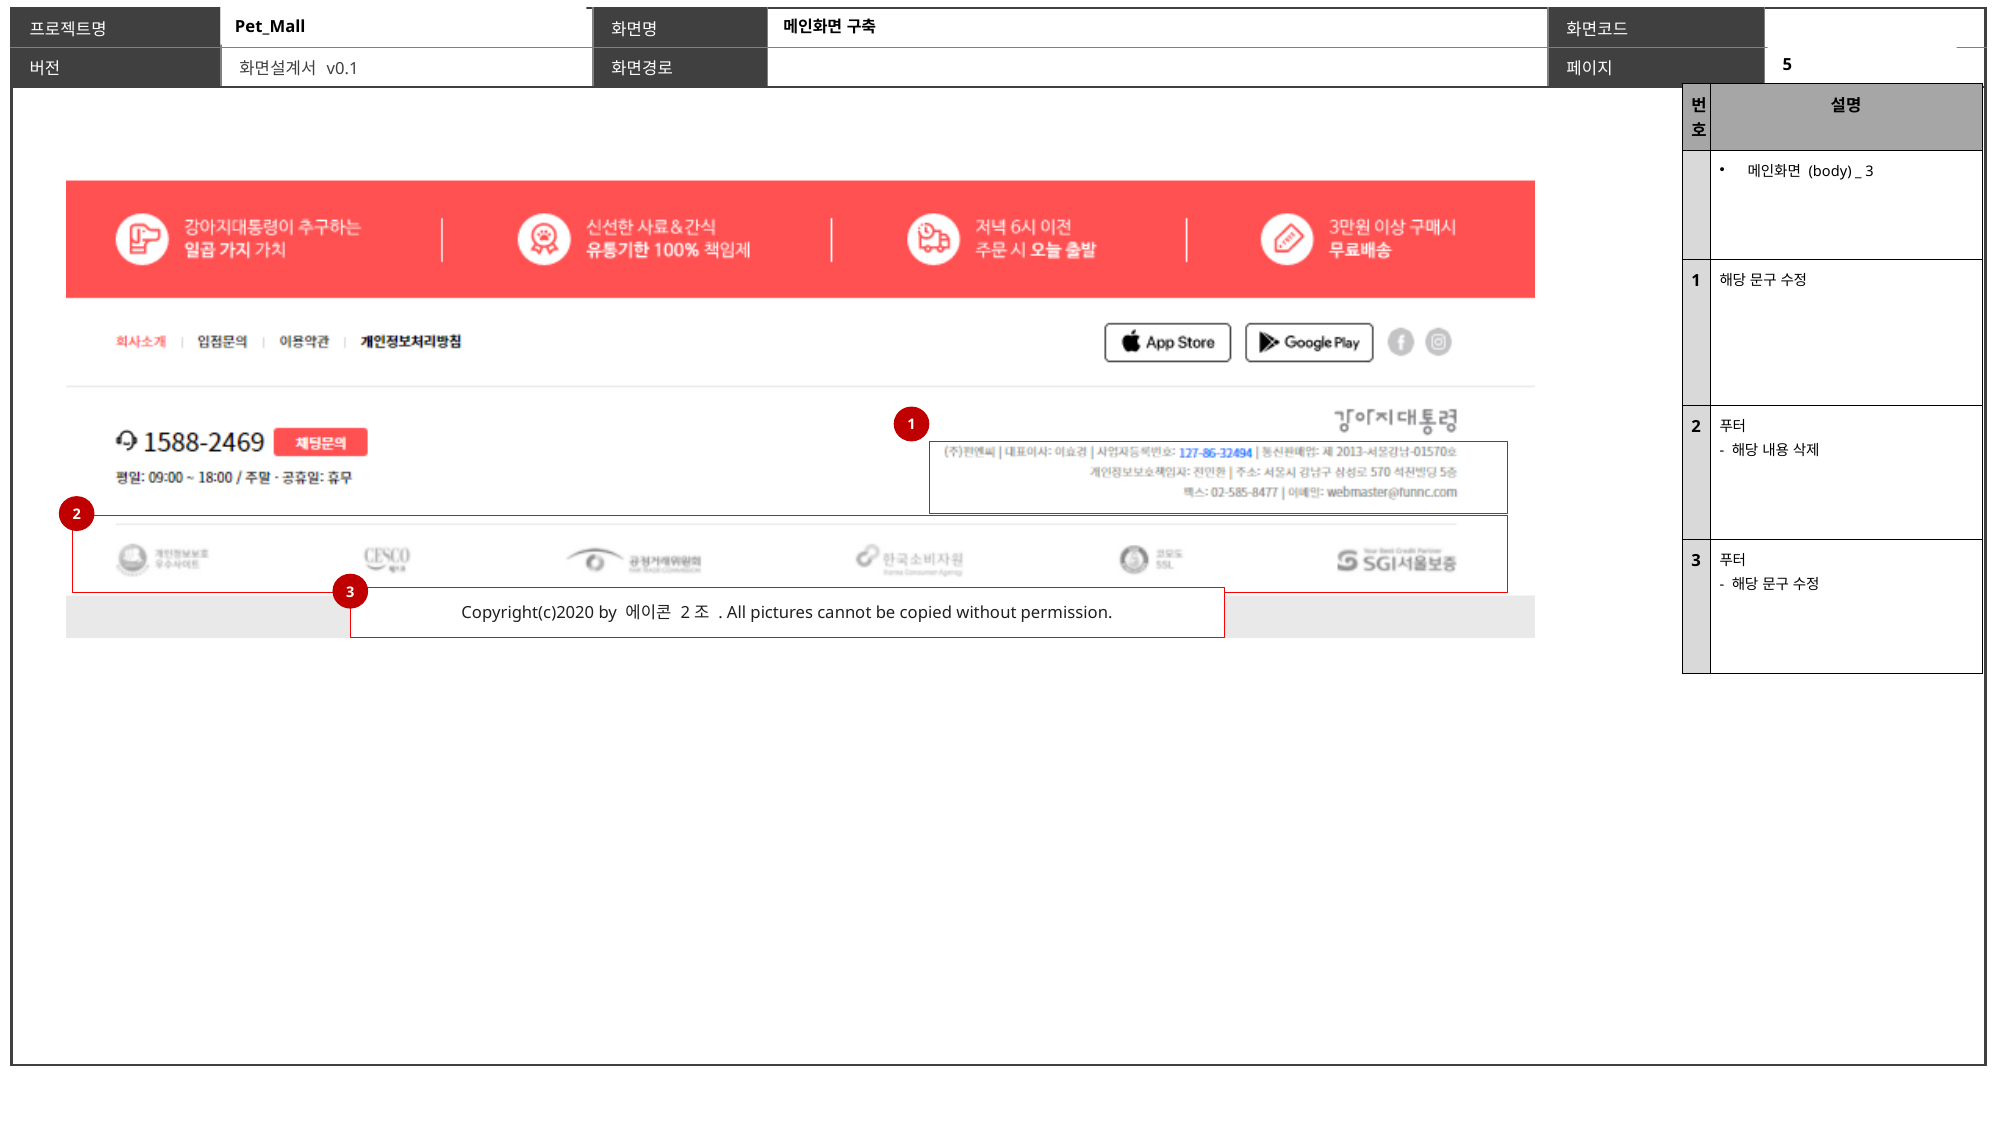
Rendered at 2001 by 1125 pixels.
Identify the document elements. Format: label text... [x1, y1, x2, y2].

table_header 설명 [1711, 84, 1982, 150]
text_box Pet_Mall [220, 7, 587, 45]
table_cell 메인화면 (body) _ 3 [1711, 151, 1982, 259]
table_cell 해당 문구 수정 [1711, 260, 1982, 405]
table_cell 푸터 - 해당 내용 삭제 [1711, 406, 1982, 539]
table_header 번호 [1683, 84, 1710, 150]
picture [66, 136, 1535, 638]
table_cell [1683, 151, 1710, 259]
table_cell 푸터 - 해당 문구 수정 [1711, 540, 1982, 673]
table_cell 2 [1683, 406, 1710, 539]
title 메인화면 구축 [768, 7, 1471, 45]
table_cell 3 [1683, 540, 1710, 673]
table_cell 1 [1683, 260, 1710, 405]
text_box 5 [1767, 44, 1957, 83]
